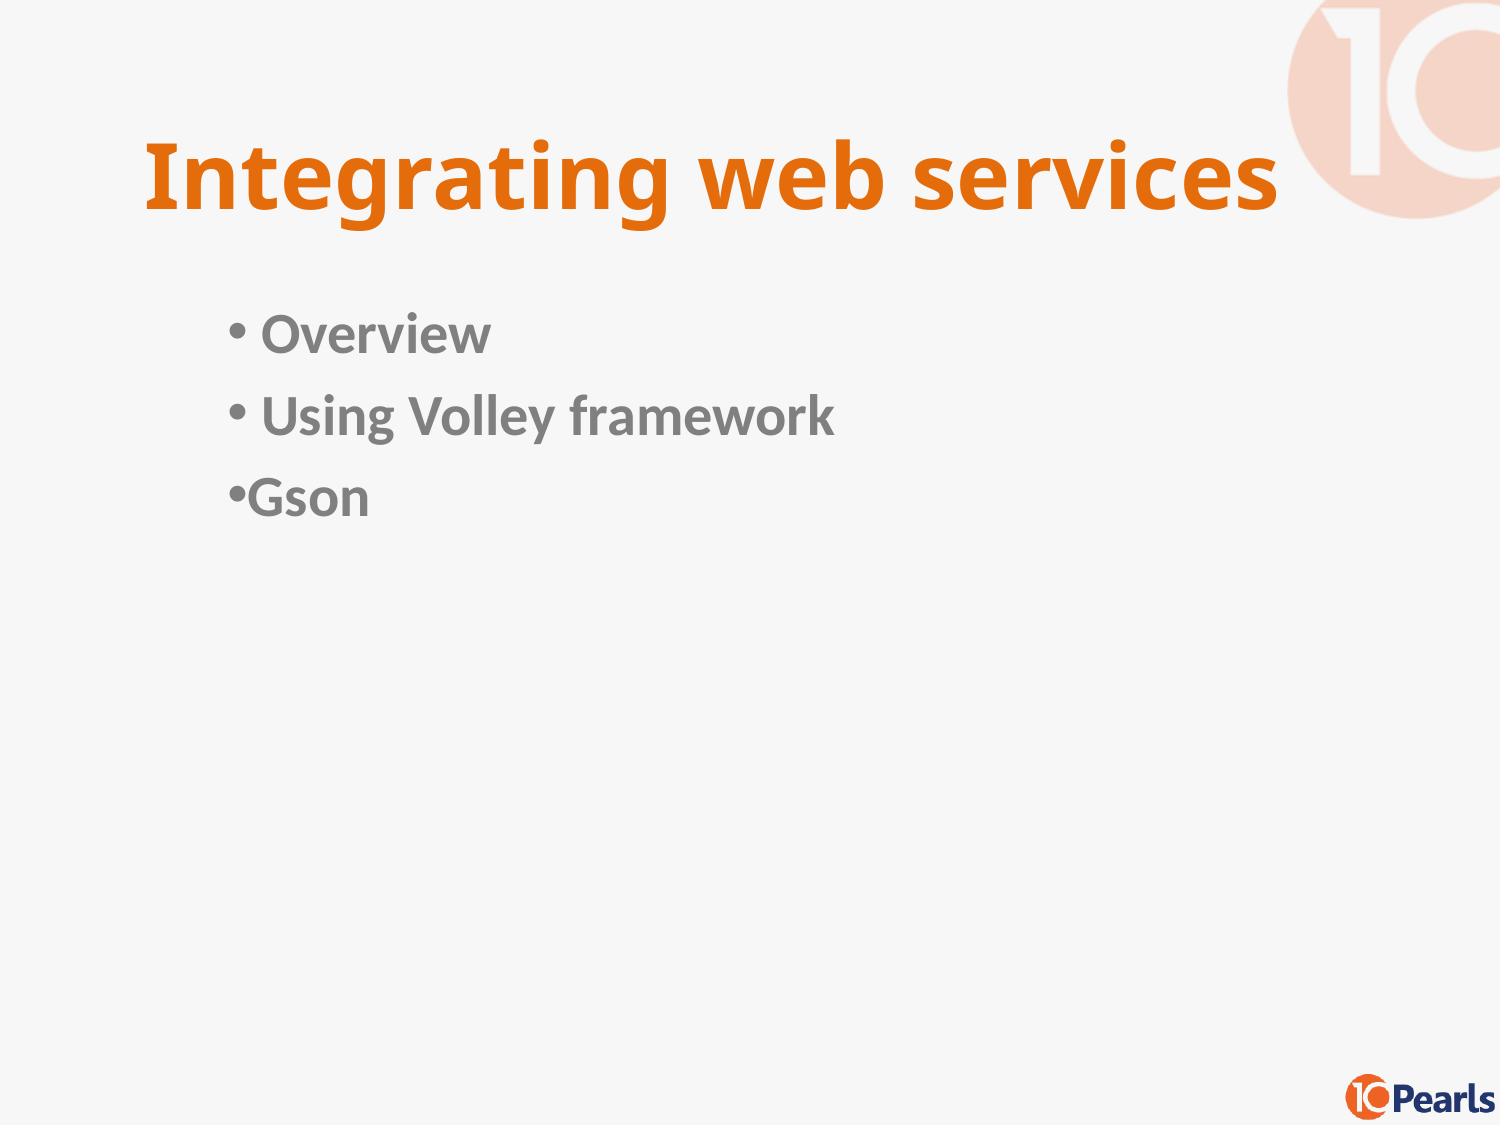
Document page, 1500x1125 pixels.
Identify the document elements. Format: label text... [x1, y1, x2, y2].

subtitle Overview Using Volley framework Gson [212, 287, 1263, 650]
title Integrating web services [75, 83, 1350, 263]
picture [1345, 1074, 1495, 1120]
picture [1287, 0, 1500, 221]
